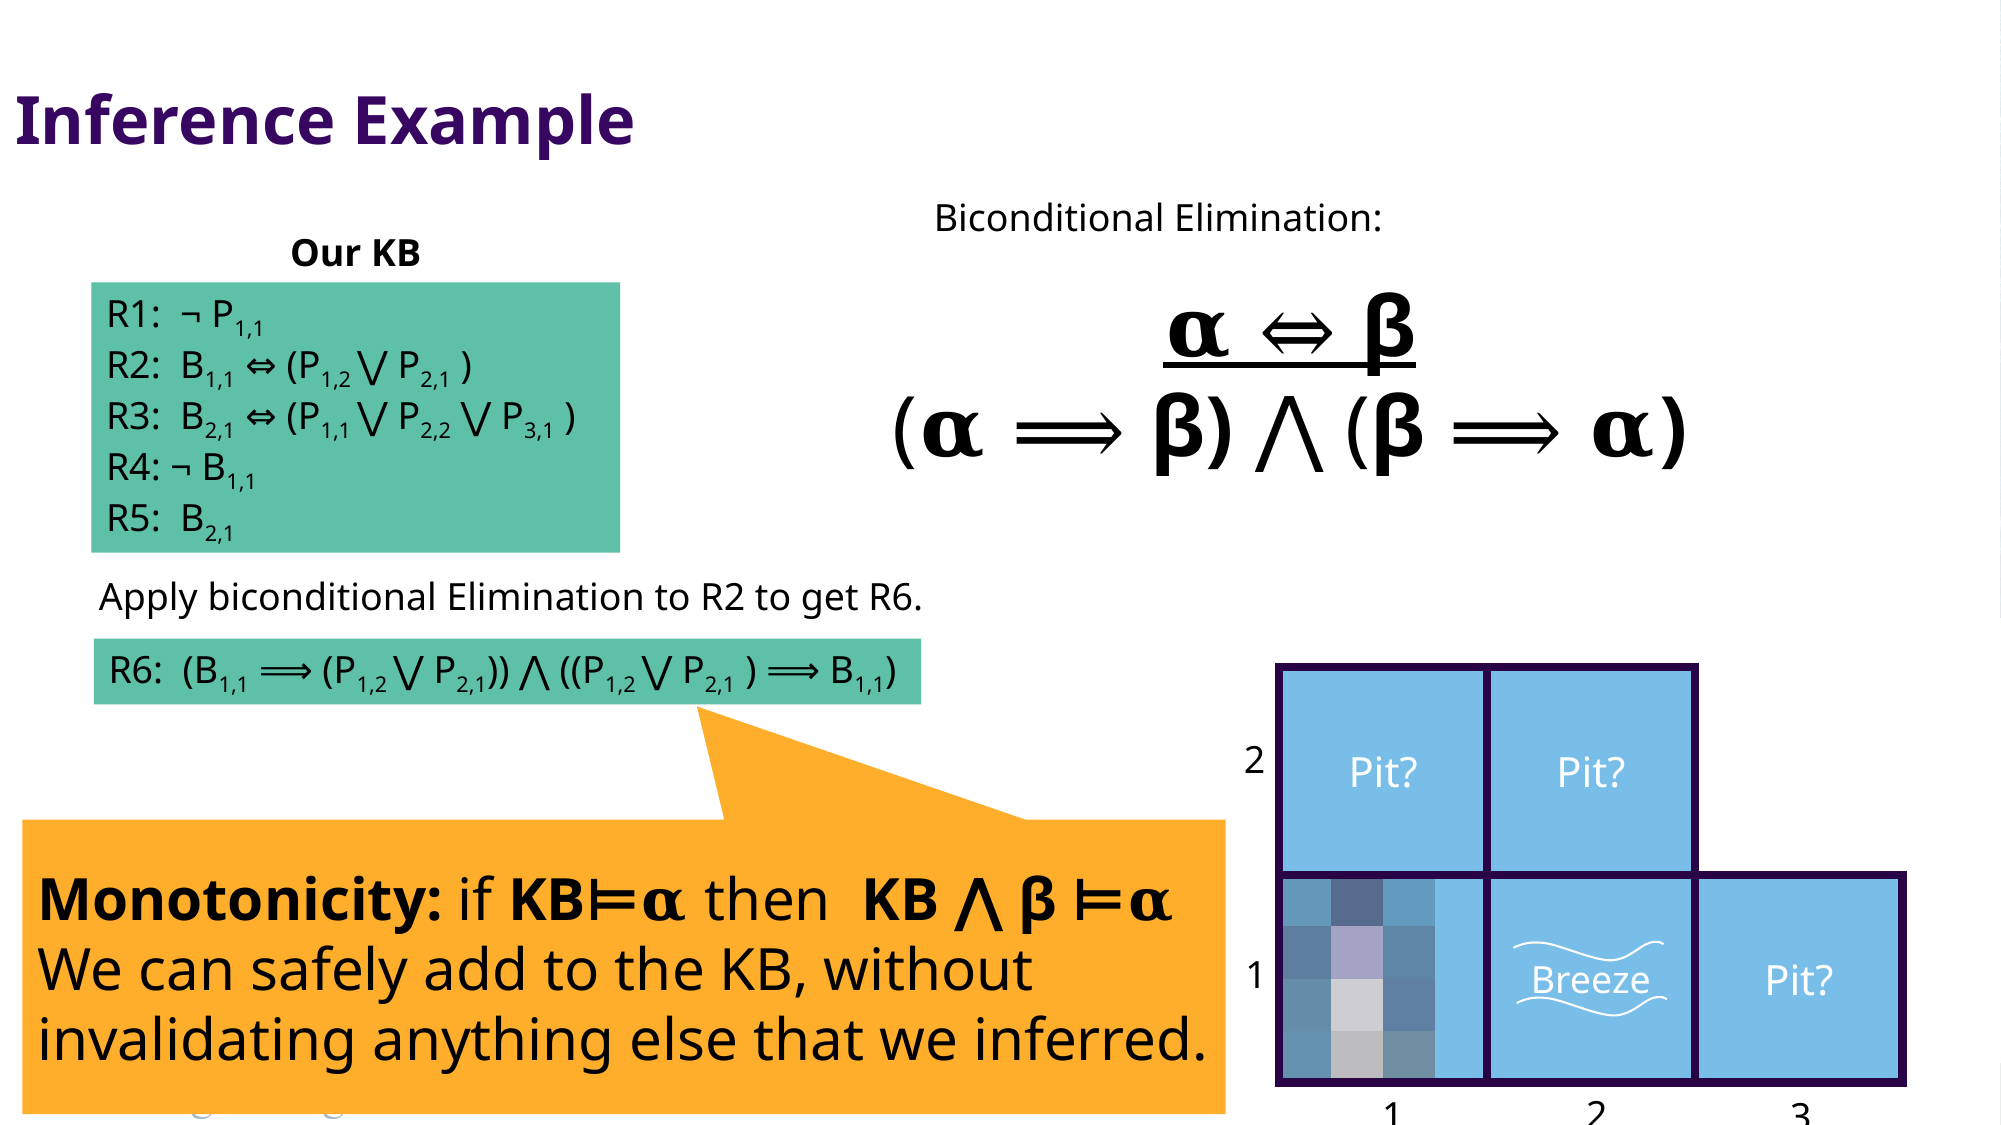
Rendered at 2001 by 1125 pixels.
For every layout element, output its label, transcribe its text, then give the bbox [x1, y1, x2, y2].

text_box Apply biconditional Elimination to R2 to get R6. [84, 566, 939, 626]
text_box Biconditional Elimination: [918, 186, 1398, 247]
text_box [25, 1115, 351, 1119]
text_box [1229, 615, 2000, 1125]
text_box Monotonicity: if KB⊨𝛂 then KB ⋀ β ⊨𝛂 We can safely add to the KB, without invalidating anything else that we inferred. [22, 706, 1226, 1115]
text_box 𝛂 ⇔ β (𝛂 ⟹ β) ⋀ (β ⟹ 𝛂) [877, 265, 1703, 480]
title Inference Example [0, 59, 1797, 187]
text_box [91, 221, 621, 525]
text_box R6: (B1,1 ⟹ (P1,2 ⋁ P2,1)) ⋀ ((P1,2 ⋁ P2,1 ) ⟹ B1,1) [93, 638, 922, 705]
